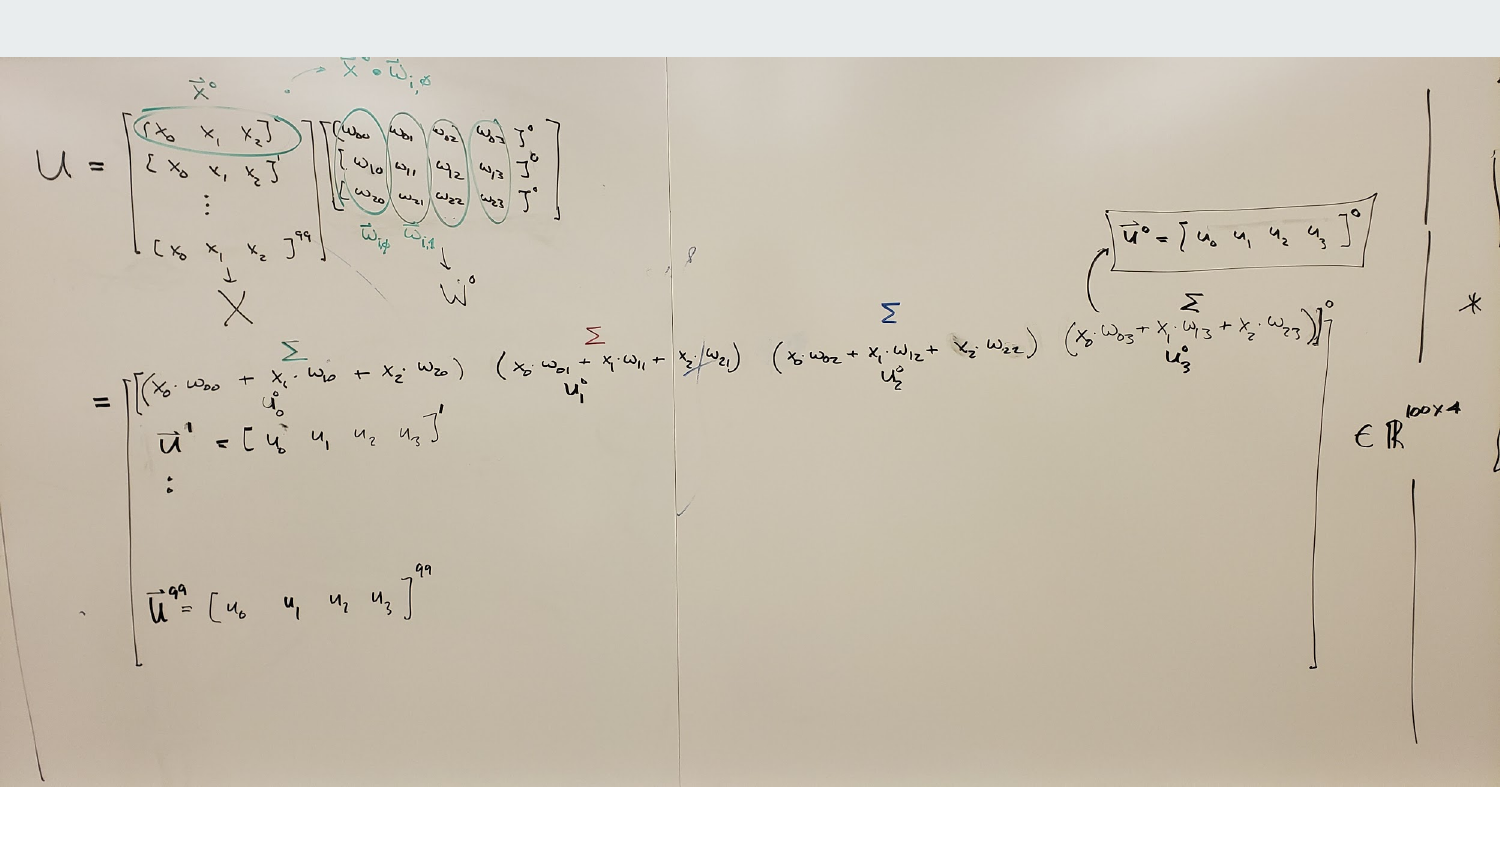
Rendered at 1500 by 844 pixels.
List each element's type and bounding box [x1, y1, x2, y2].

picture [0, 57, 1500, 787]
